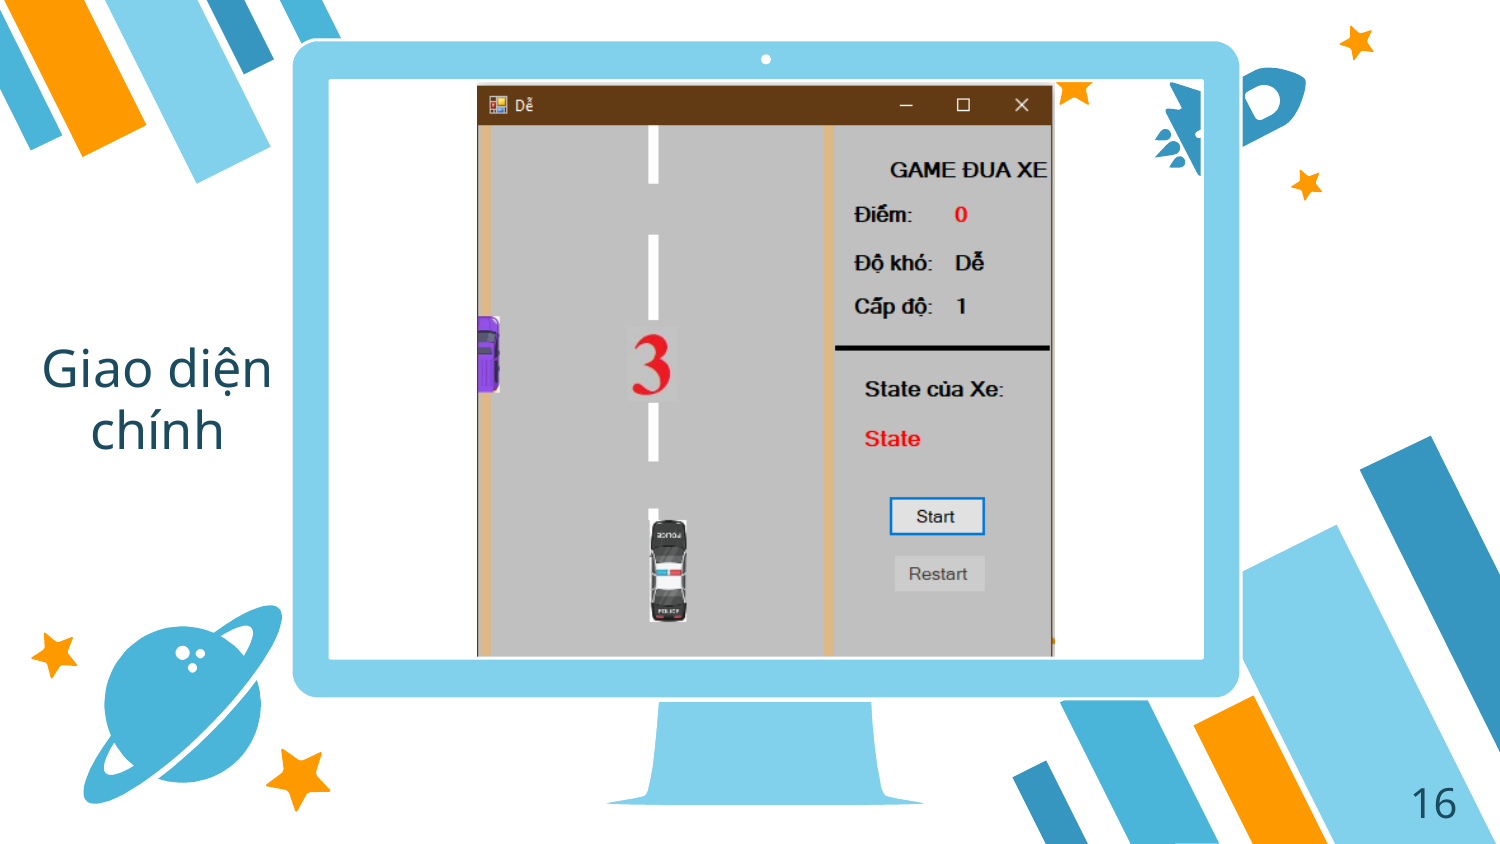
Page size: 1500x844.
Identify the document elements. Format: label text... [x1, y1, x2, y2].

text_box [1247, 54, 1293, 186]
text_box [1339, 25, 1374, 61]
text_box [83, 605, 282, 804]
text_box [31, 632, 78, 679]
slide_number 16 [1382, 761, 1473, 827]
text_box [290, 39, 1242, 811]
text_box [1296, 169, 1323, 201]
text_box Giao diện chính [11, 356, 285, 439]
